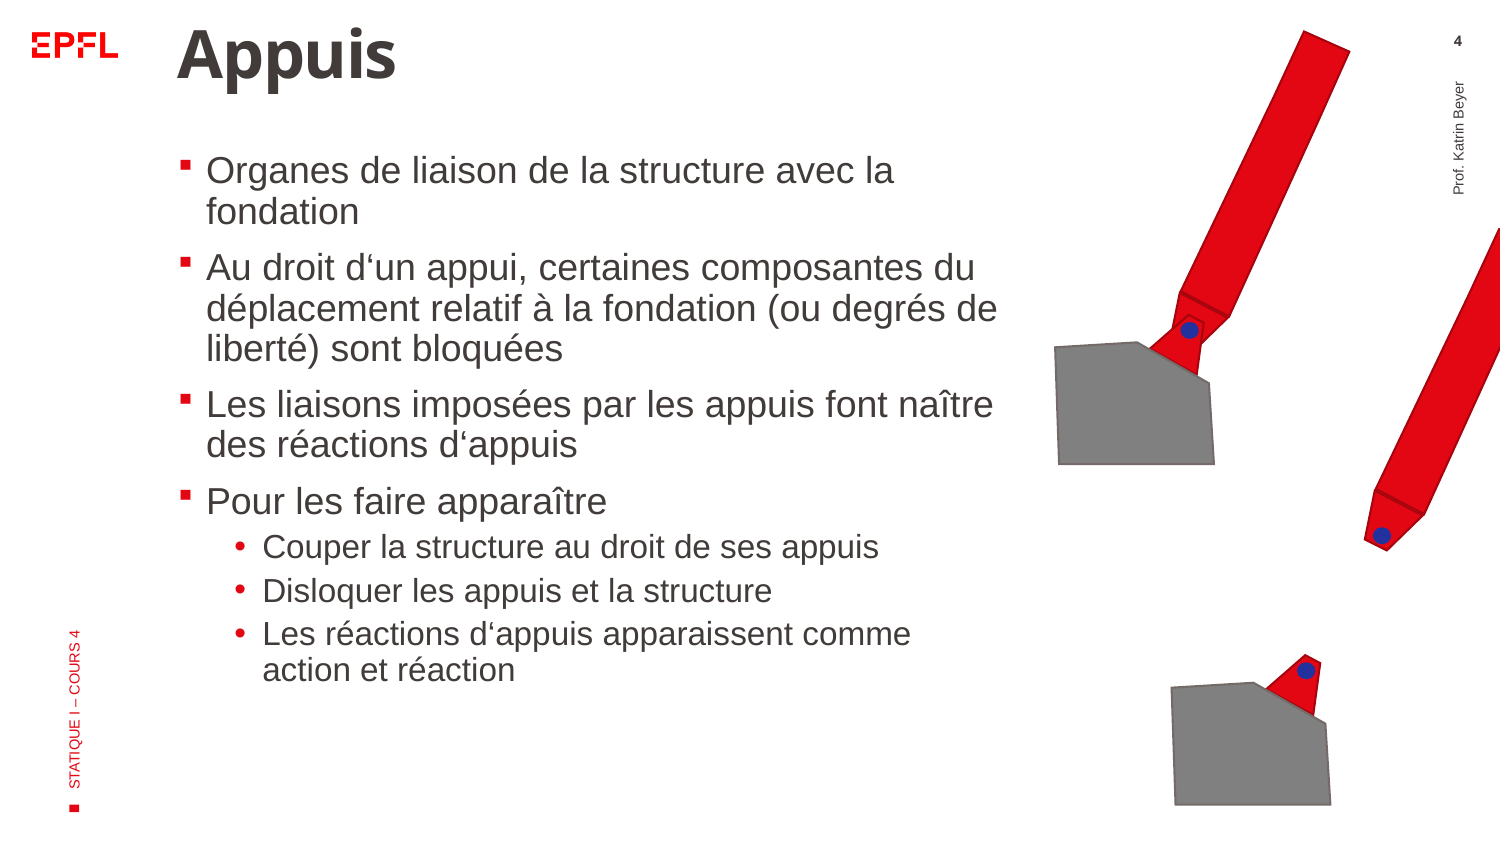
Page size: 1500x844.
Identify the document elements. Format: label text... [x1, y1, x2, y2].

picture [21, 21, 129, 69]
slide_number 4 [1415, 32, 1500, 59]
footer Prof. Katrin Beyer [1415, 59, 1500, 229]
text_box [1171, 229, 1500, 805]
slide_number STATIQUE I – COURS 4 [0, 256, 149, 805]
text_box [1055, 32, 1352, 465]
list Organes de liaison de la structure avec la fondation Au droit d‘un appui, certaines composantes du déplacement relatif à la fondation (ou degrés de liberté) sont bloquées Les liaisons imposées par les appuis font naître des réactions d‘appuis Pour les faire apparaître Couper la structure au droit de ses appuis Disloquer les appuis et la structure Les réactions d‘appuis apparaissent comme action et réaction [148, 198, 1024, 823]
title Appuis [148, 21, 1300, 198]
